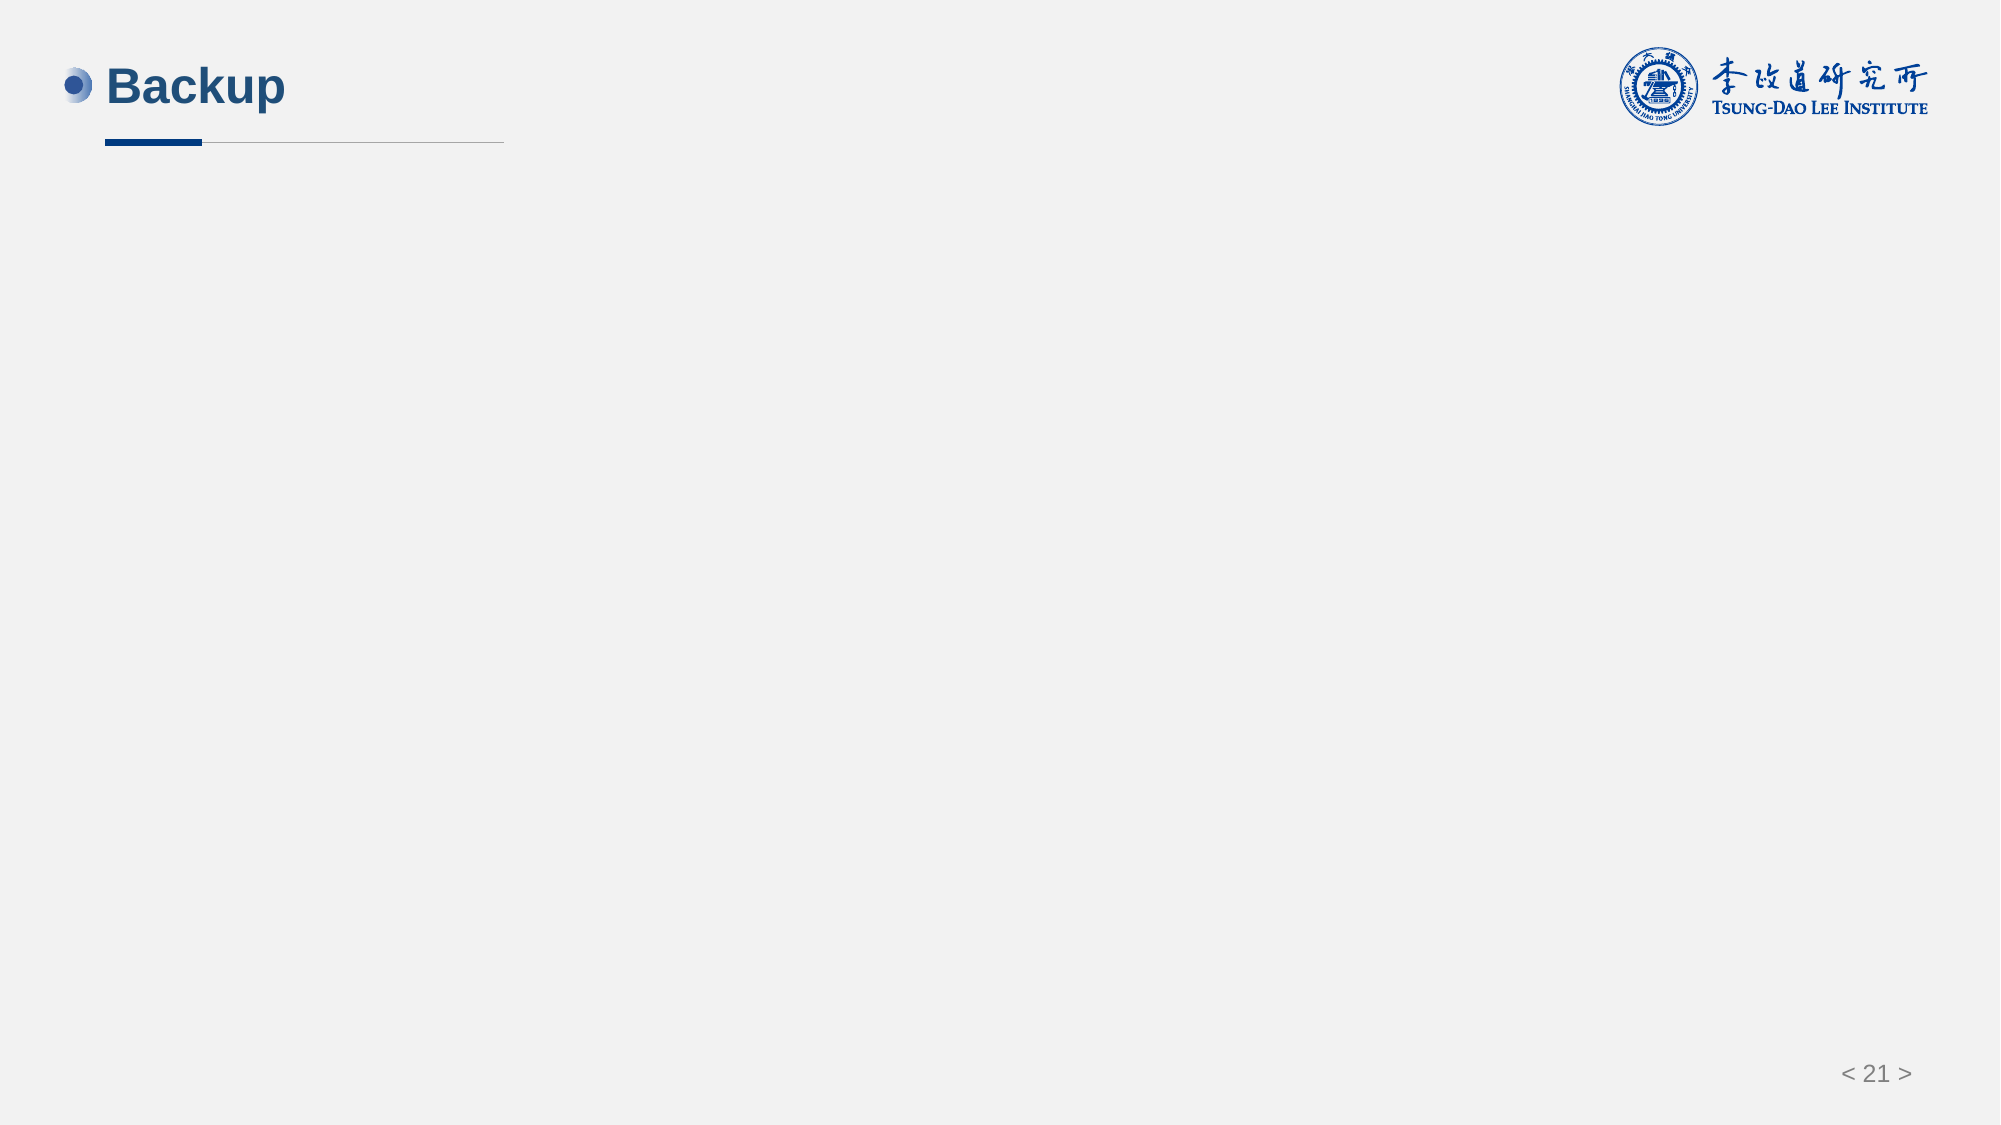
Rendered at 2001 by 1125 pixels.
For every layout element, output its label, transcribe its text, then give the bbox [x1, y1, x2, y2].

list Backup [91, 52, 778, 125]
